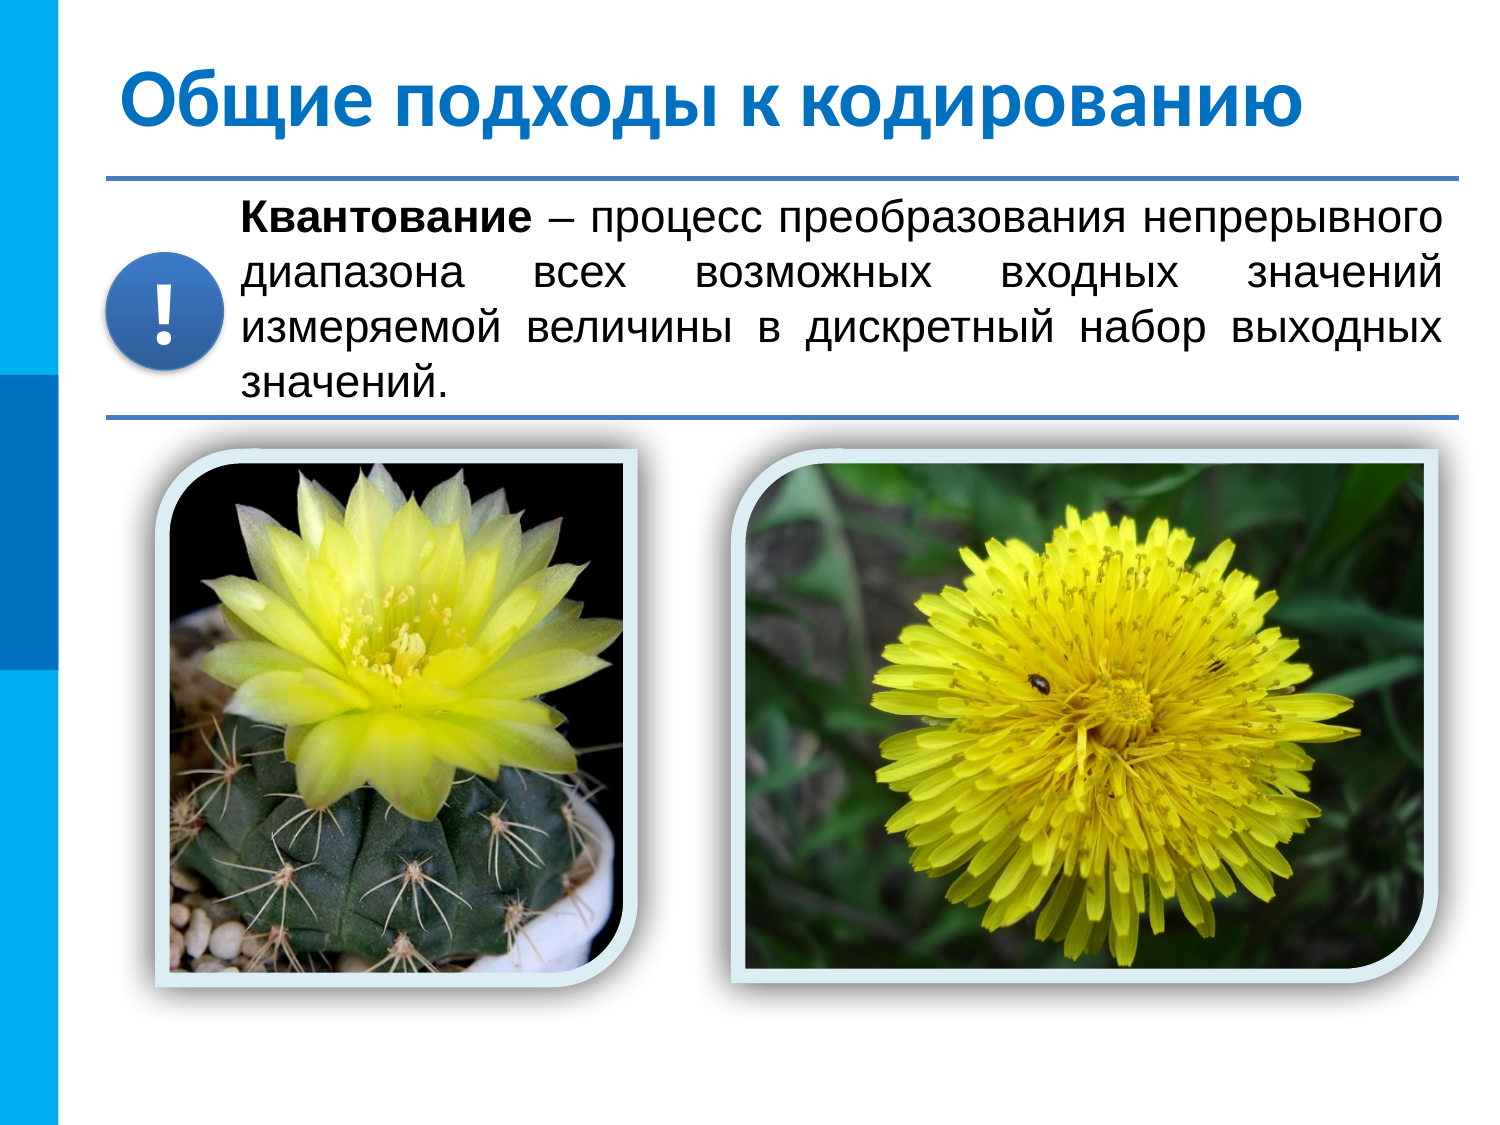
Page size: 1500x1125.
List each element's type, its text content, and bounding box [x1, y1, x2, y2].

picture [737, 455, 1432, 977]
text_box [105, 178, 1459, 418]
title Общие подходы к кодированию [105, 45, 1458, 141]
picture [162, 455, 631, 981]
